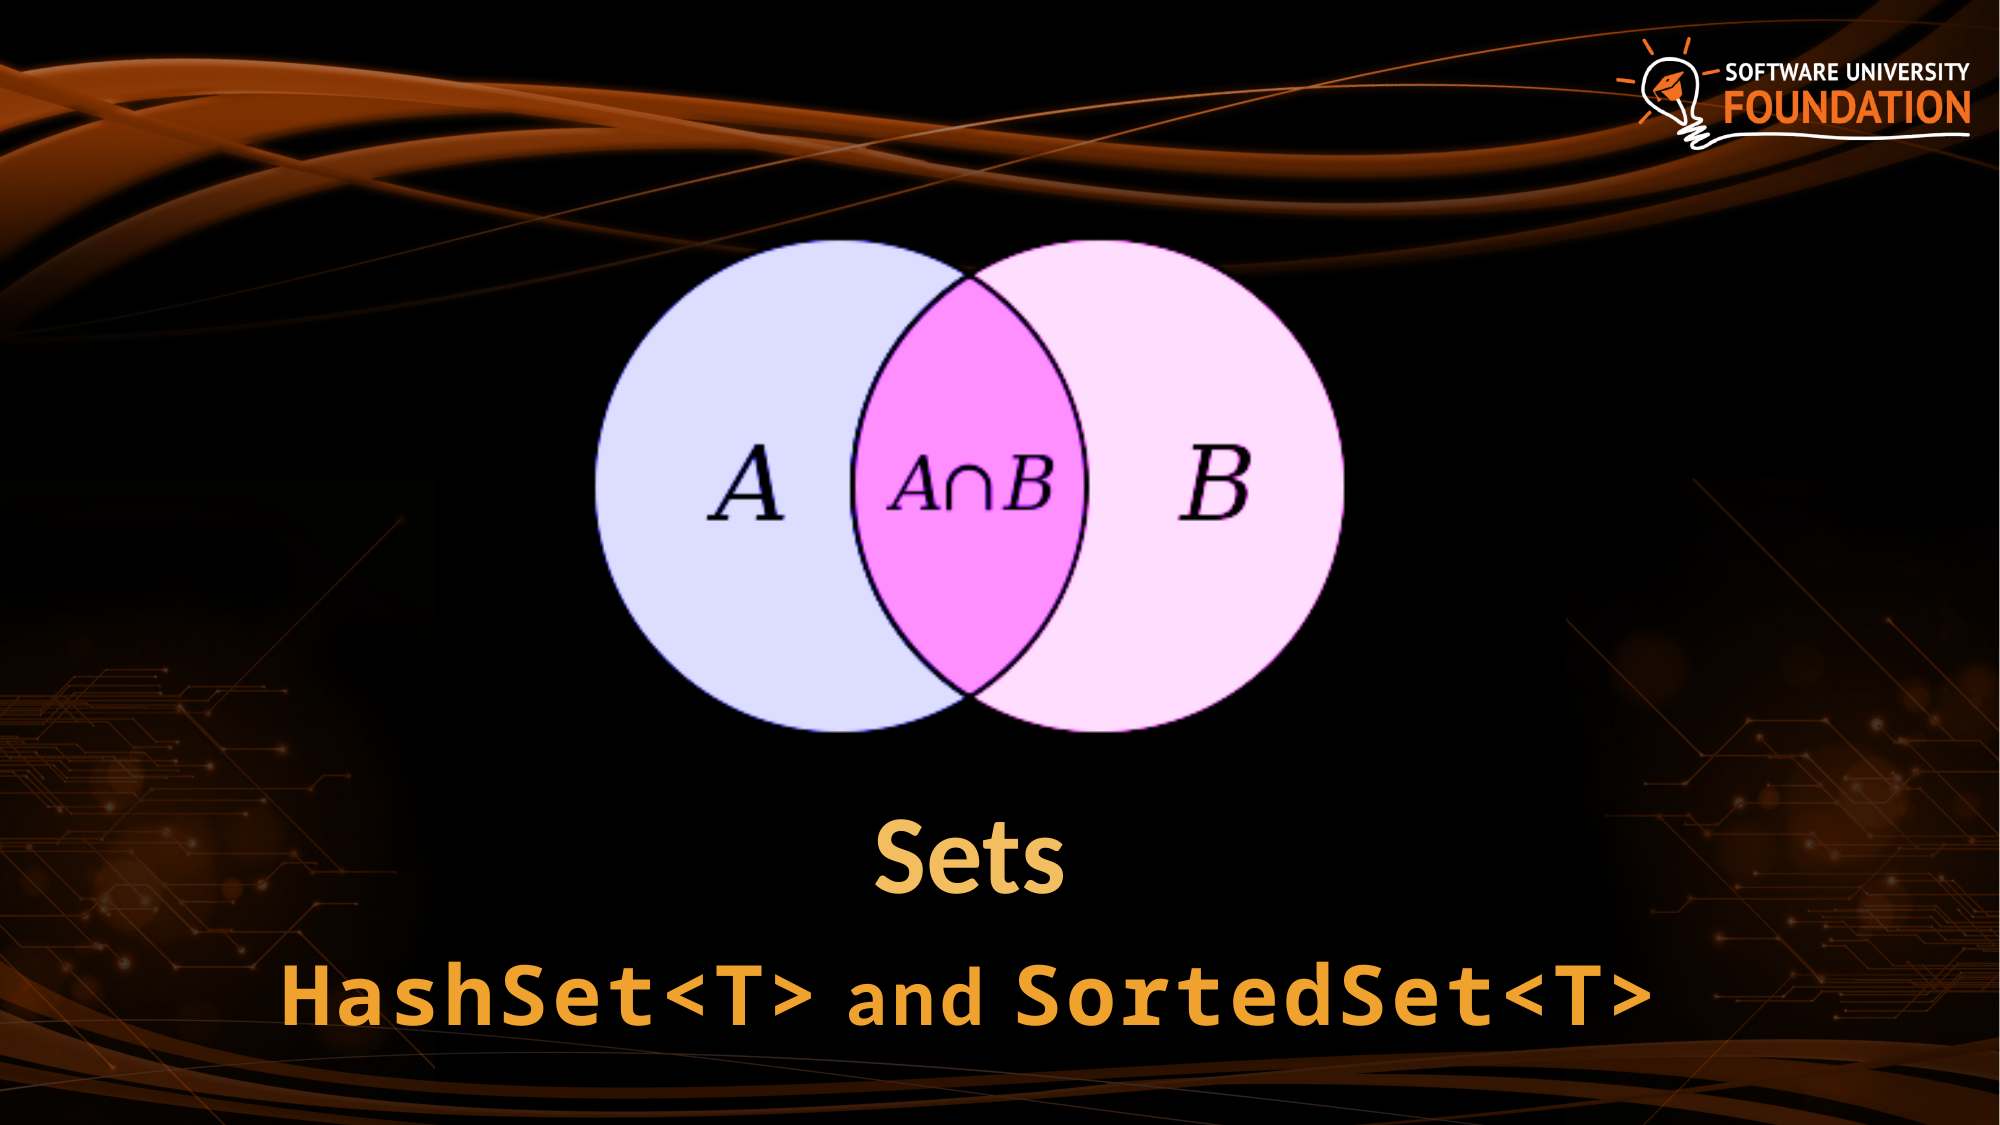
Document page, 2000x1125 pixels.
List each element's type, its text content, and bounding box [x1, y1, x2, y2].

title Sets [237, 787, 1704, 923]
picture [0, 0, 2000, 1125]
list HashSet<T> and SortedSet<T> [237, 931, 1704, 1050]
